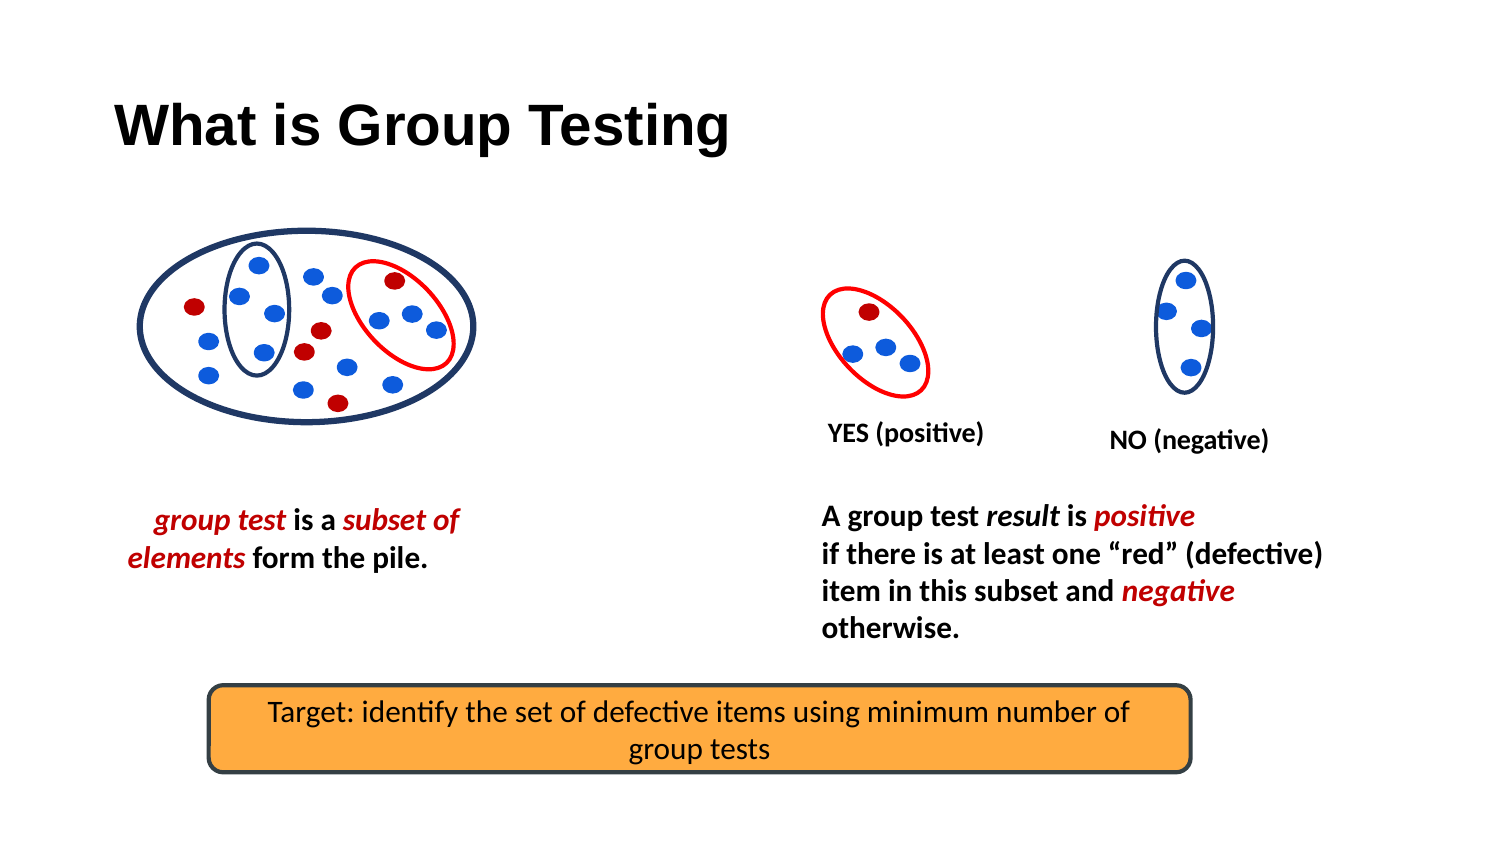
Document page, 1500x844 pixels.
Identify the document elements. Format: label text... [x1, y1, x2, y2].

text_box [224, 243, 438, 382]
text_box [1093, 260, 1287, 464]
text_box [139, 230, 474, 476]
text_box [811, 276, 1002, 456]
text_box A group test is a subset of elements form the pile. [112, 492, 511, 582]
title What is Group Testing? [103, 44, 1397, 208]
text_box A group test result is positive if there is at least one “red” (defective) item in this subset and negative otherwise. [806, 488, 1346, 653]
text_box Target: identify the set of defective items using minimum number of group tests [206, 683, 1193, 775]
